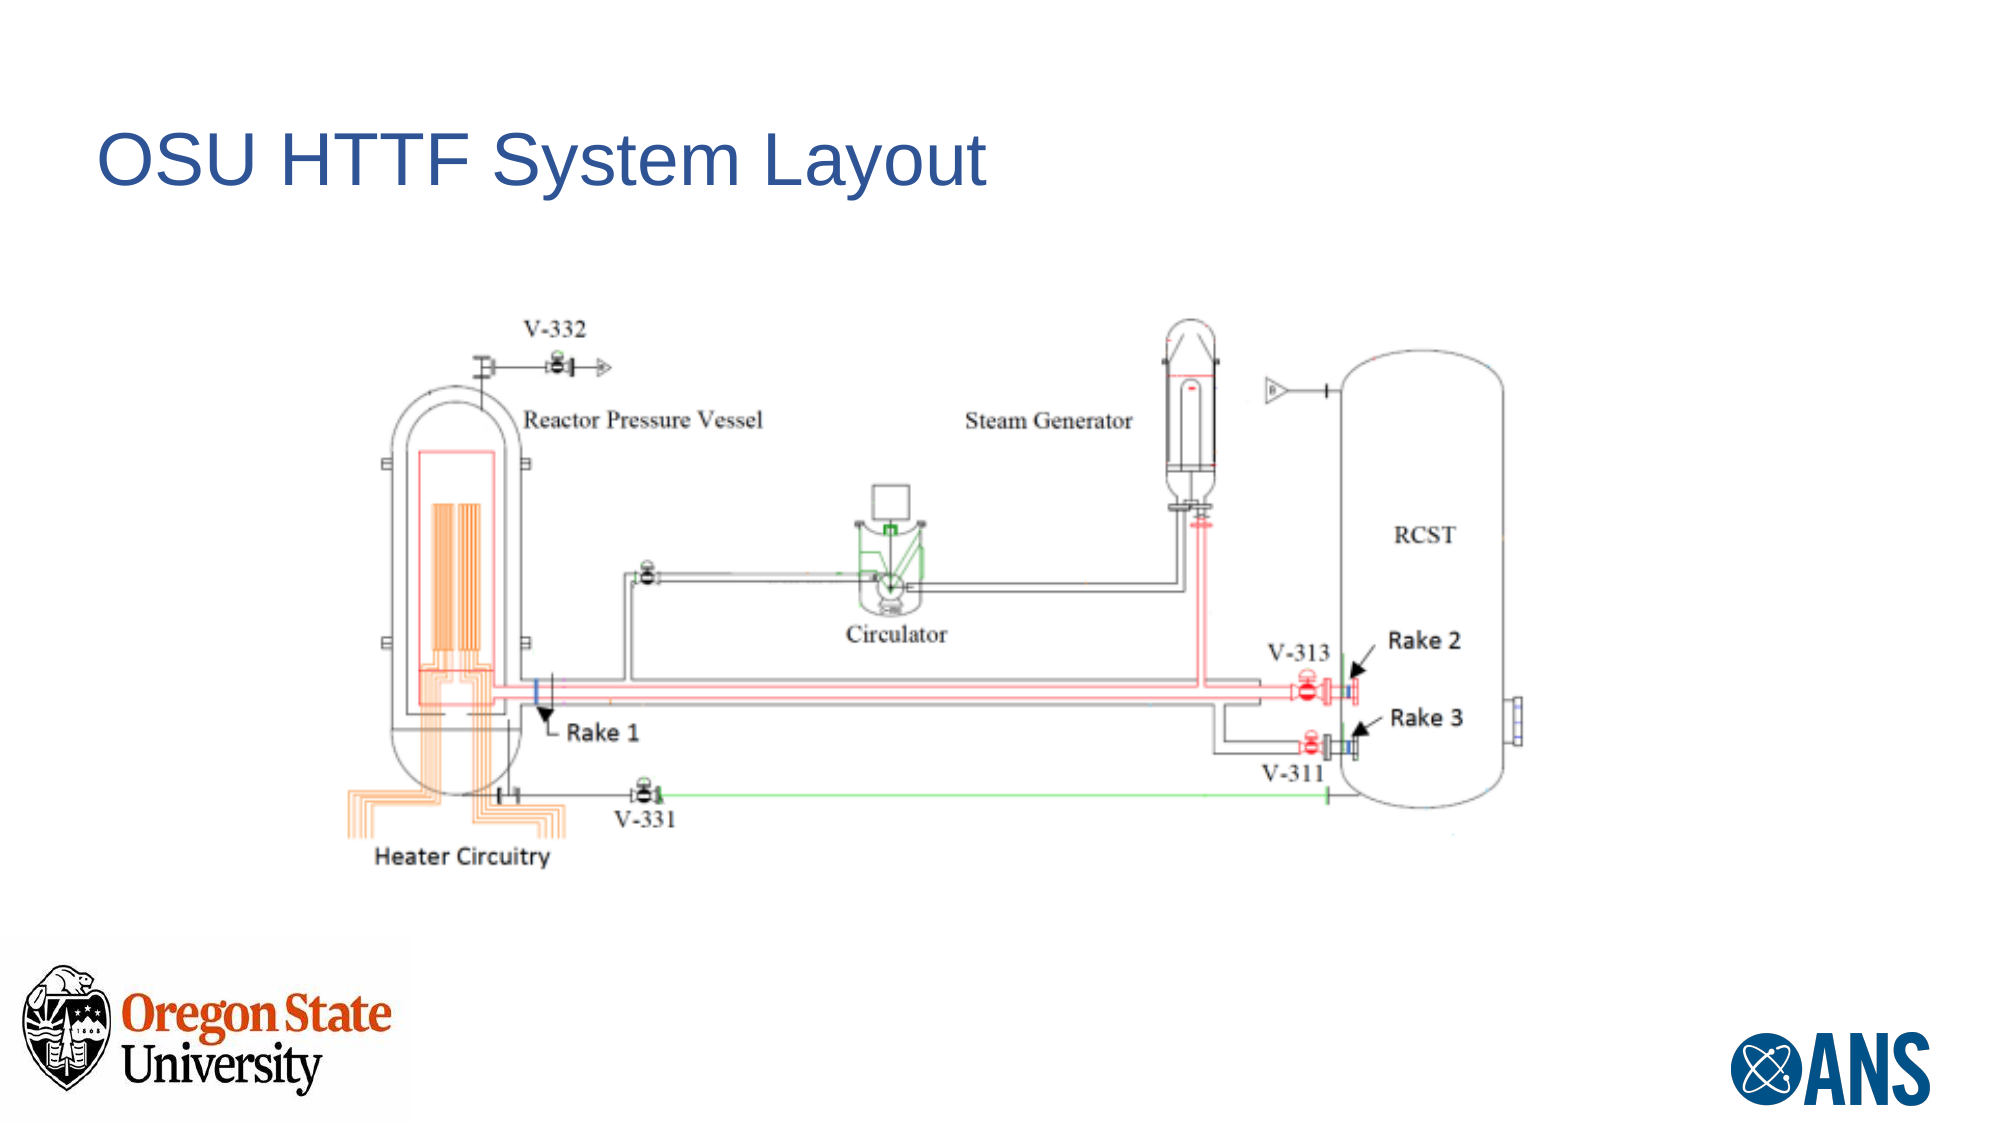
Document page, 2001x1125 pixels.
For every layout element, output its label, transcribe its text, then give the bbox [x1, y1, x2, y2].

picture [337, 286, 1542, 884]
title OSU HTTF System Layout [81, 51, 1922, 269]
picture [1731, 1032, 1930, 1106]
picture [0, 937, 411, 1122]
